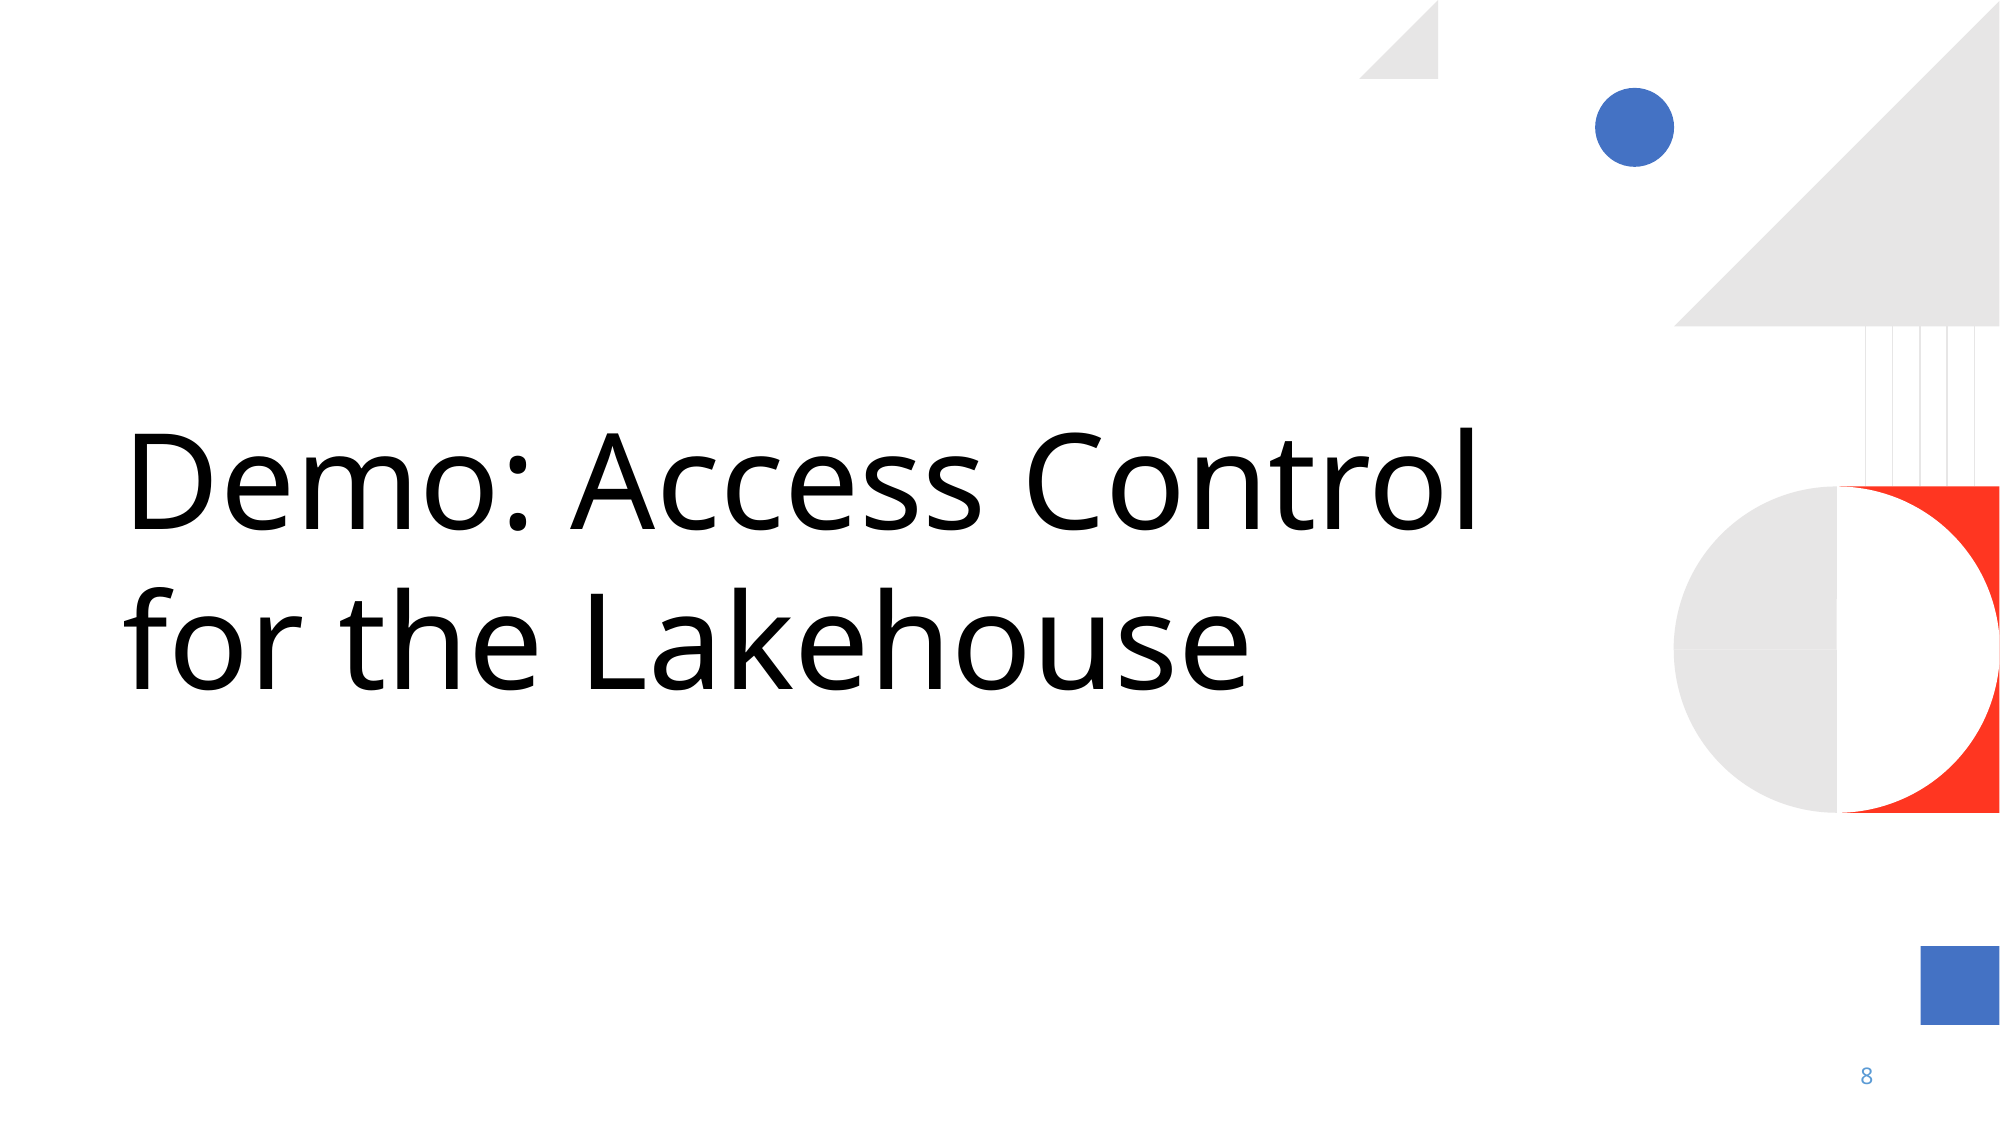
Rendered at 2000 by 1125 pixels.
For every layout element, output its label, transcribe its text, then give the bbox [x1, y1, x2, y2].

title Demo: Access Control for the Lakehouse [122, 87, 1580, 1025]
slide_number 8 [1820, 1061, 1874, 1093]
